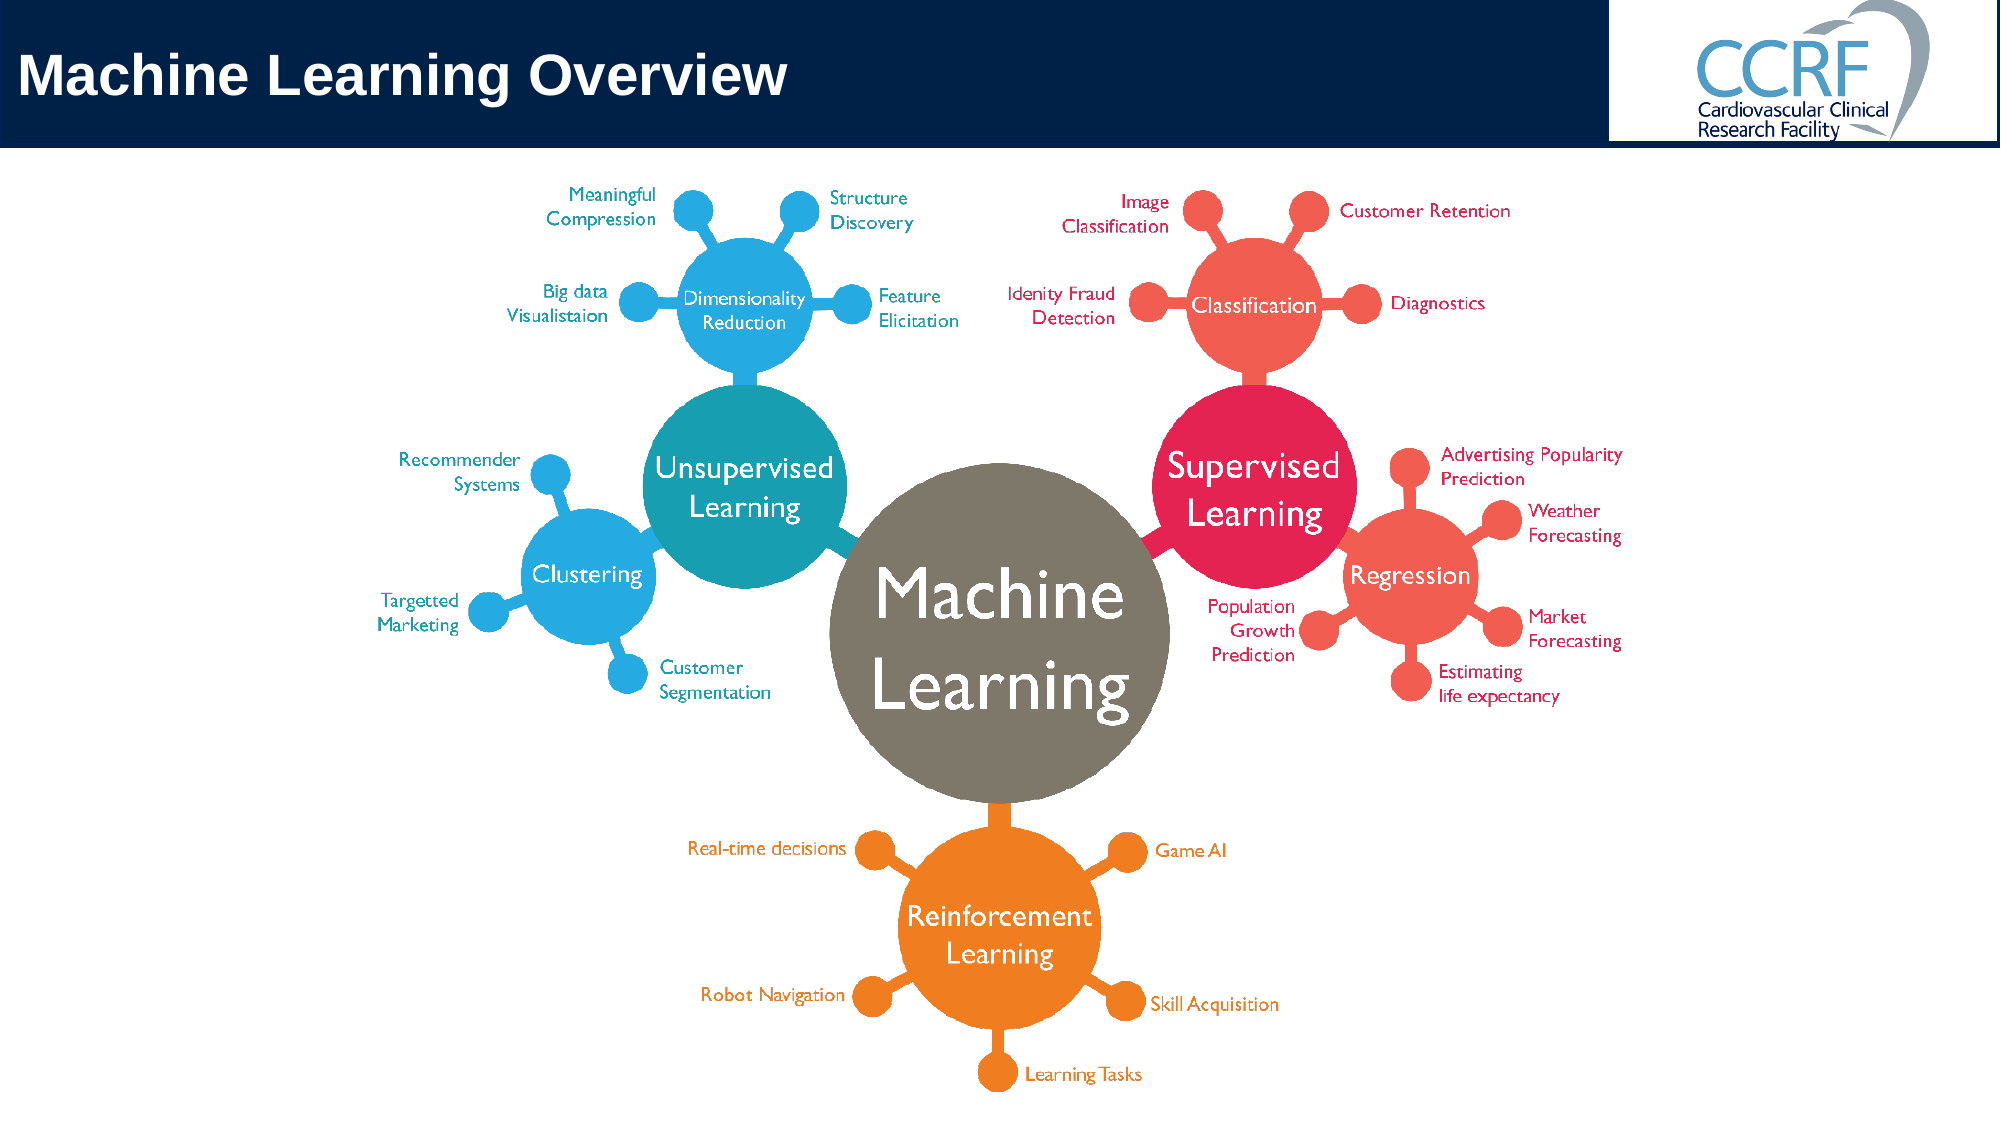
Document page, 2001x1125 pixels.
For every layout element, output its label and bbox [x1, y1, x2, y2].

text_box [0, 0, 2000, 160]
picture [360, 178, 1640, 1094]
